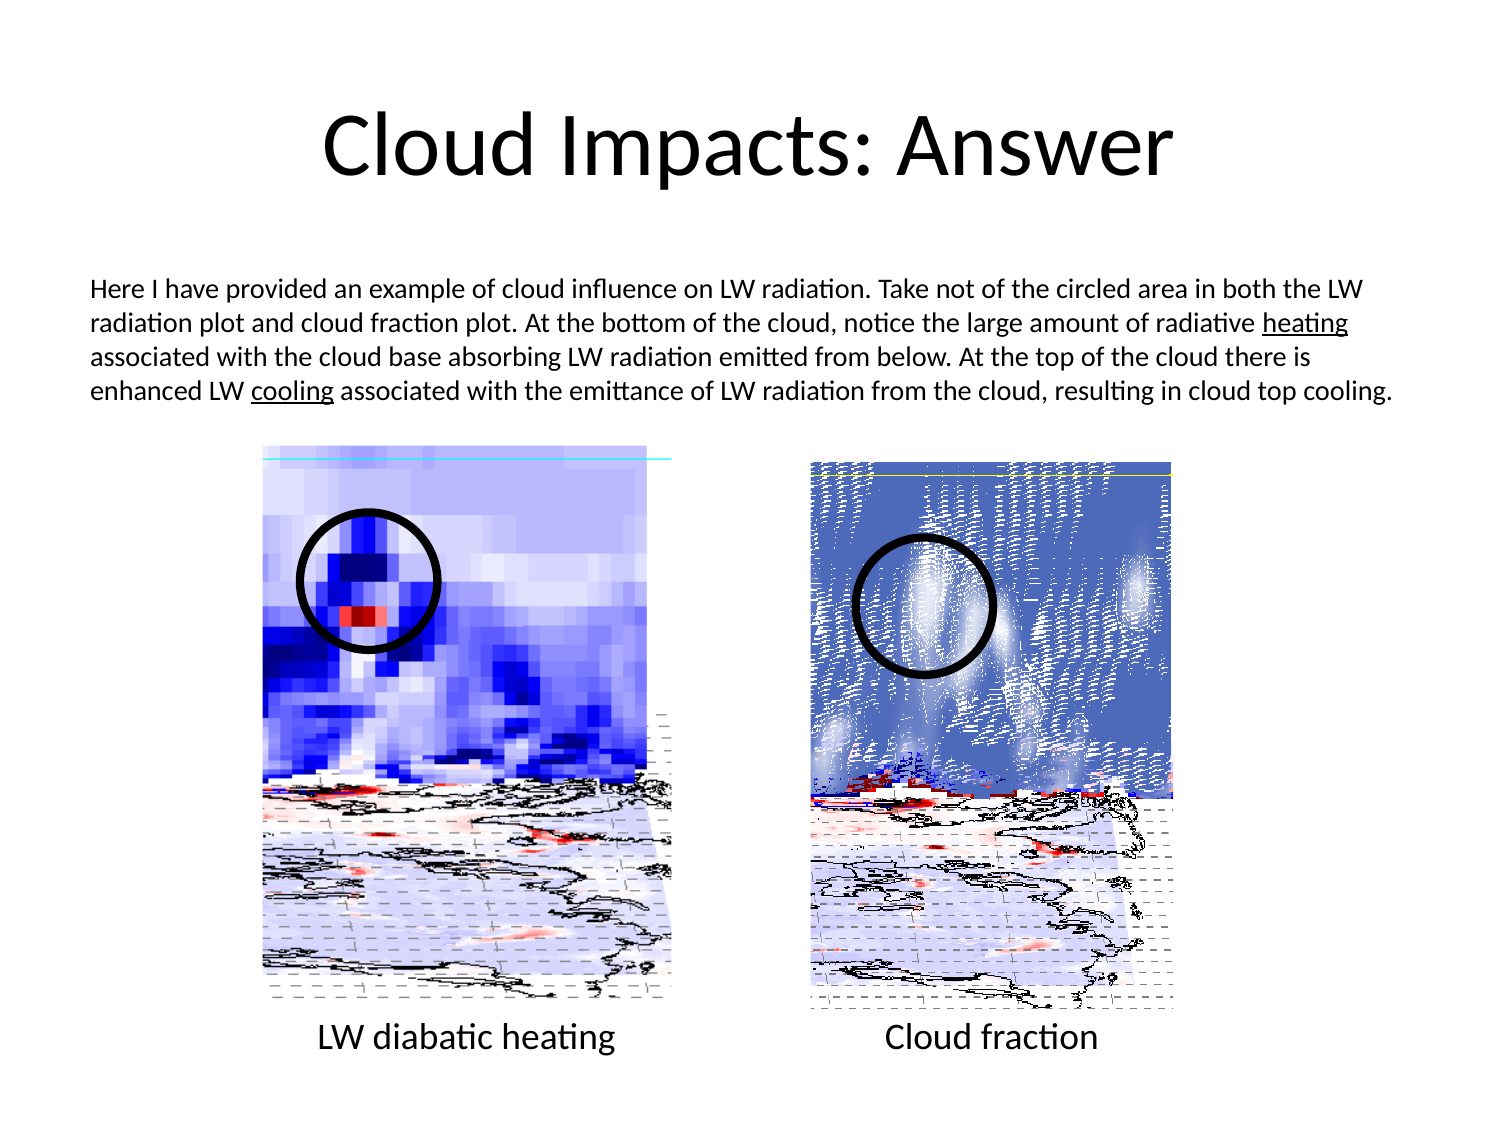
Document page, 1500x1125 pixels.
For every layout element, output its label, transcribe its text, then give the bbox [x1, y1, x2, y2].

title Cloud Impacts: Answer [75, 45, 1425, 233]
picture [262, 370, 672, 1021]
list Here I have provided an example of cloud influence on LW radiation. Take not of the circled area in both the LW radiation plot and cloud fraction plot. At the bottom of the cloud, notice the large amount of radiative heating associated with the cloud base absorbing LW radiation emitted from below. At the top of the cloud there is enhanced LW cooling associated with the emittance of LW radiation from the cloud, resulting in cloud top cooling. [75, 262, 1425, 425]
picture [810, 399, 1174, 1036]
text_box Cloud fraction [798, 1004, 1186, 1065]
text_box LW diabatic heating [273, 1028, 661, 1065]
